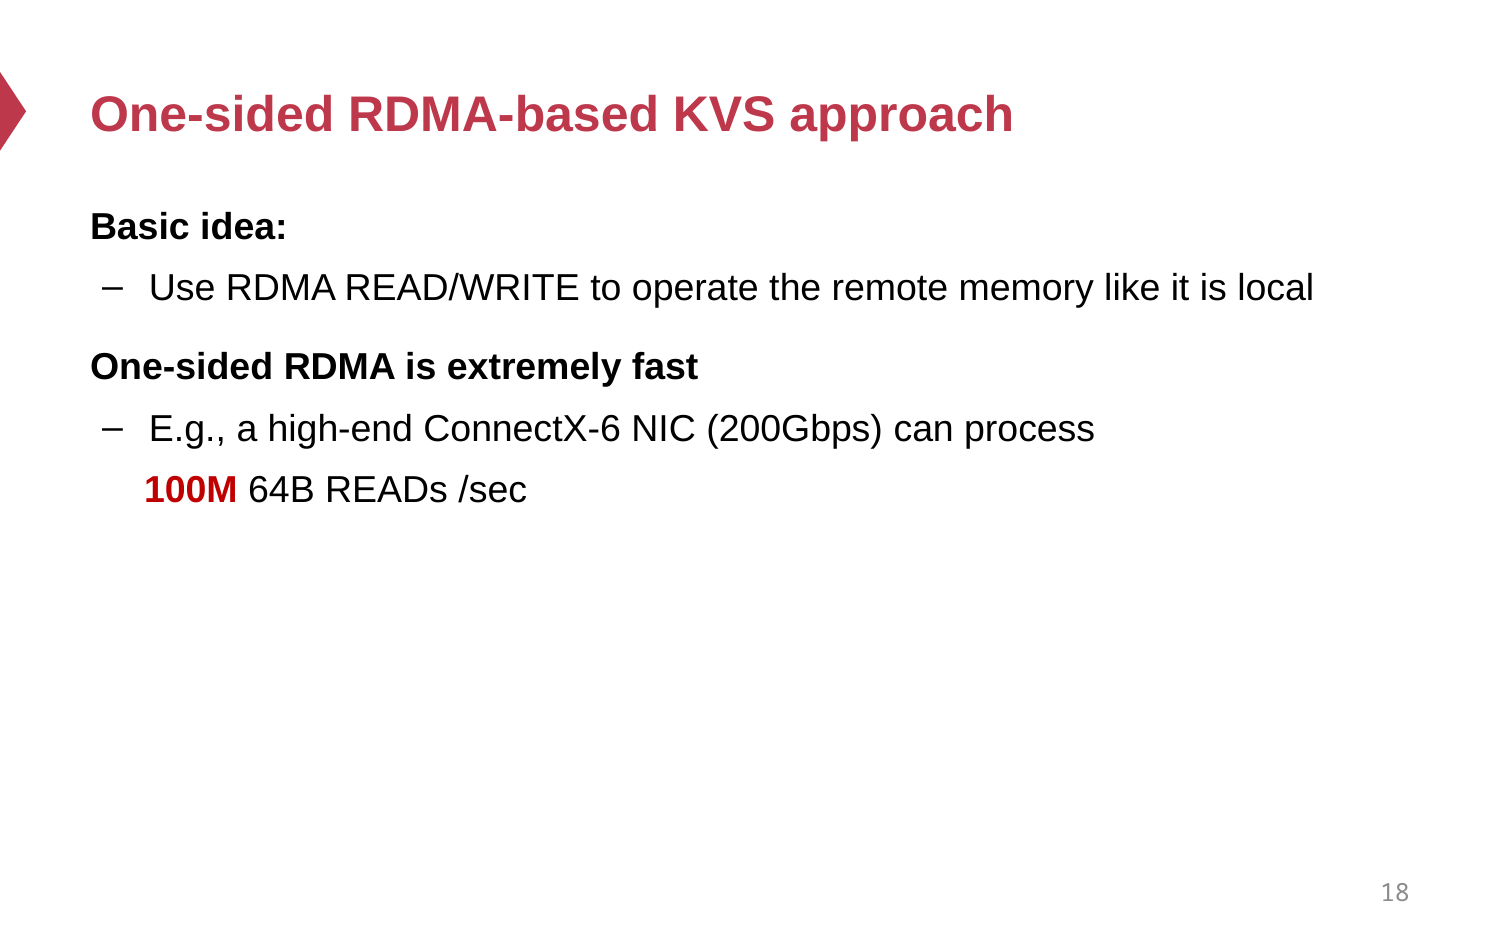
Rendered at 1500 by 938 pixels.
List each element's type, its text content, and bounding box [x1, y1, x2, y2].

slide_number 18 [1074, 868, 1425, 919]
title One-sided RDMA-based KVS approach [75, 37, 1425, 185]
list Basic idea: Use RDMA READ/WRITE to operate the remote memory like it is local One-sided RDMA is extremely fast E.g., a high-end ConnectX-6 NIC (200Gbps) can process 100M 64B READs /sec [75, 185, 1425, 804]
